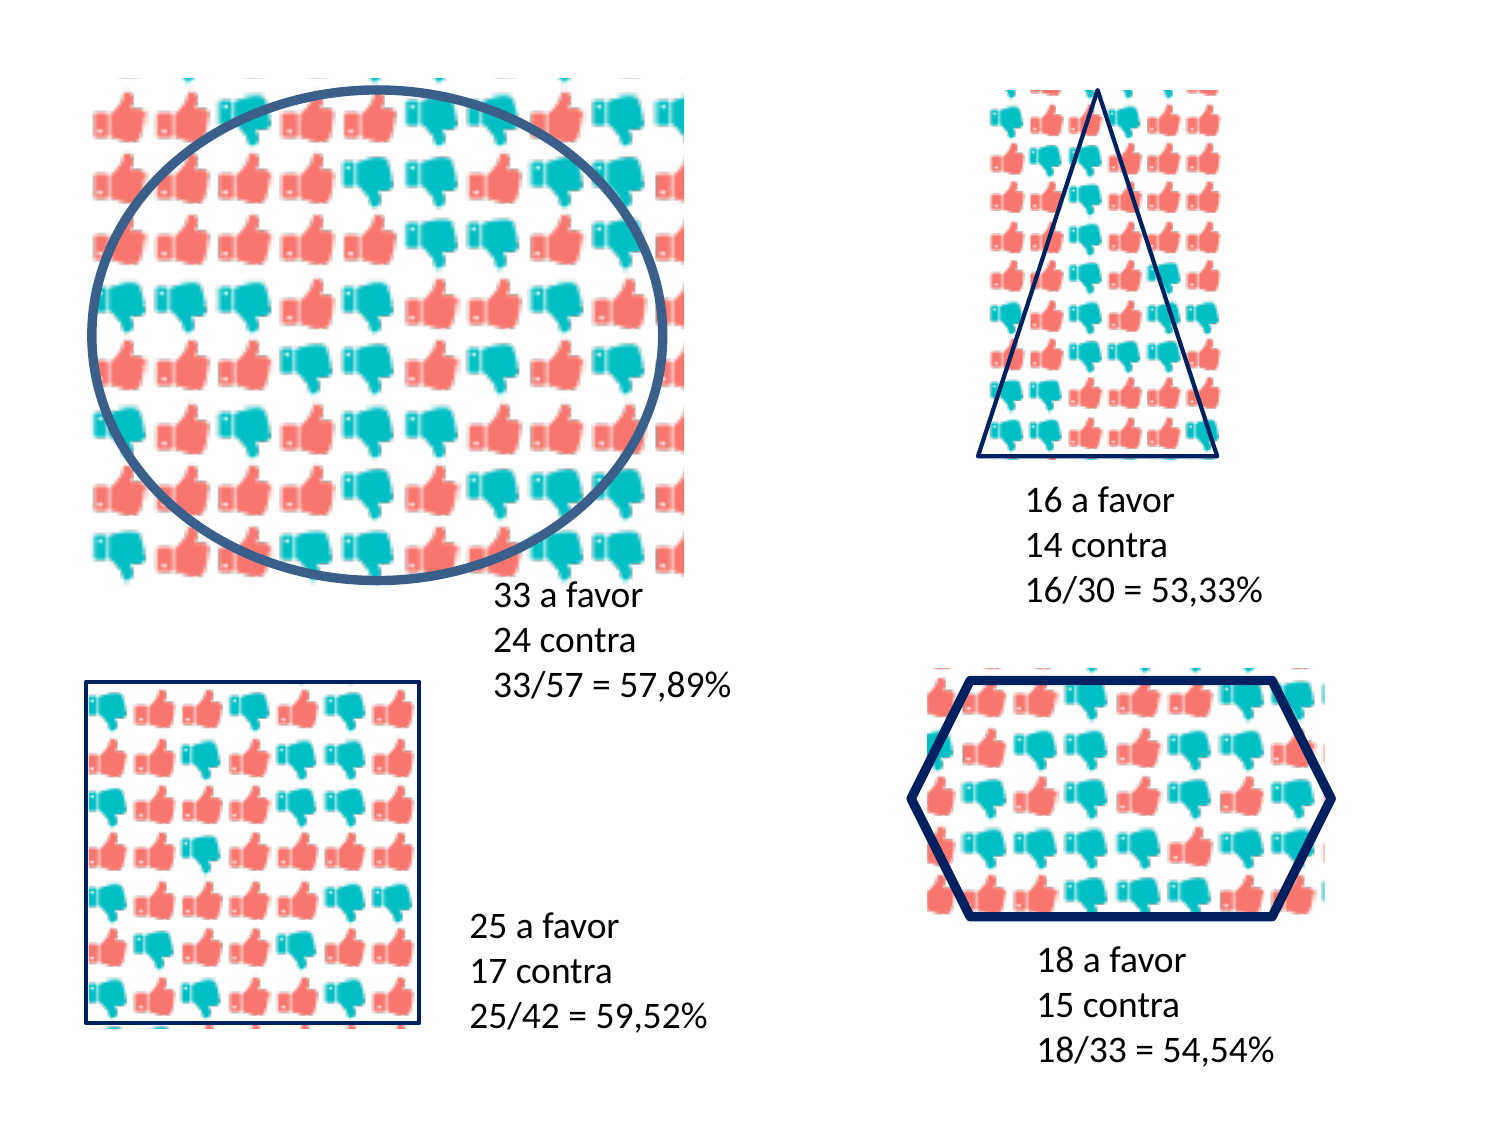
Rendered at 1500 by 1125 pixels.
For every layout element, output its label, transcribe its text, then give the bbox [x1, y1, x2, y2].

text_box [909, 774, 921, 824]
text_box [976, 443, 980, 459]
text_box 25 a favor 17 contra 25/42 = 59,52% [454, 893, 739, 1043]
picture [88, 680, 416, 1029]
text_box [1330, 791, 1334, 806]
text_box 18 a favor 15 contra 18/33 = 54,54% [1021, 930, 1306, 1078]
picture [88, 77, 685, 587]
text_box [417, 680, 421, 1025]
text_box 16 a favor 14 contra 16/30 = 53,33% [1009, 467, 1294, 618]
picture [926, 668, 1325, 921]
text_box 33 a favor 24 contra 33/57 = 57,89% [478, 562, 762, 713]
picture [985, 89, 1222, 460]
